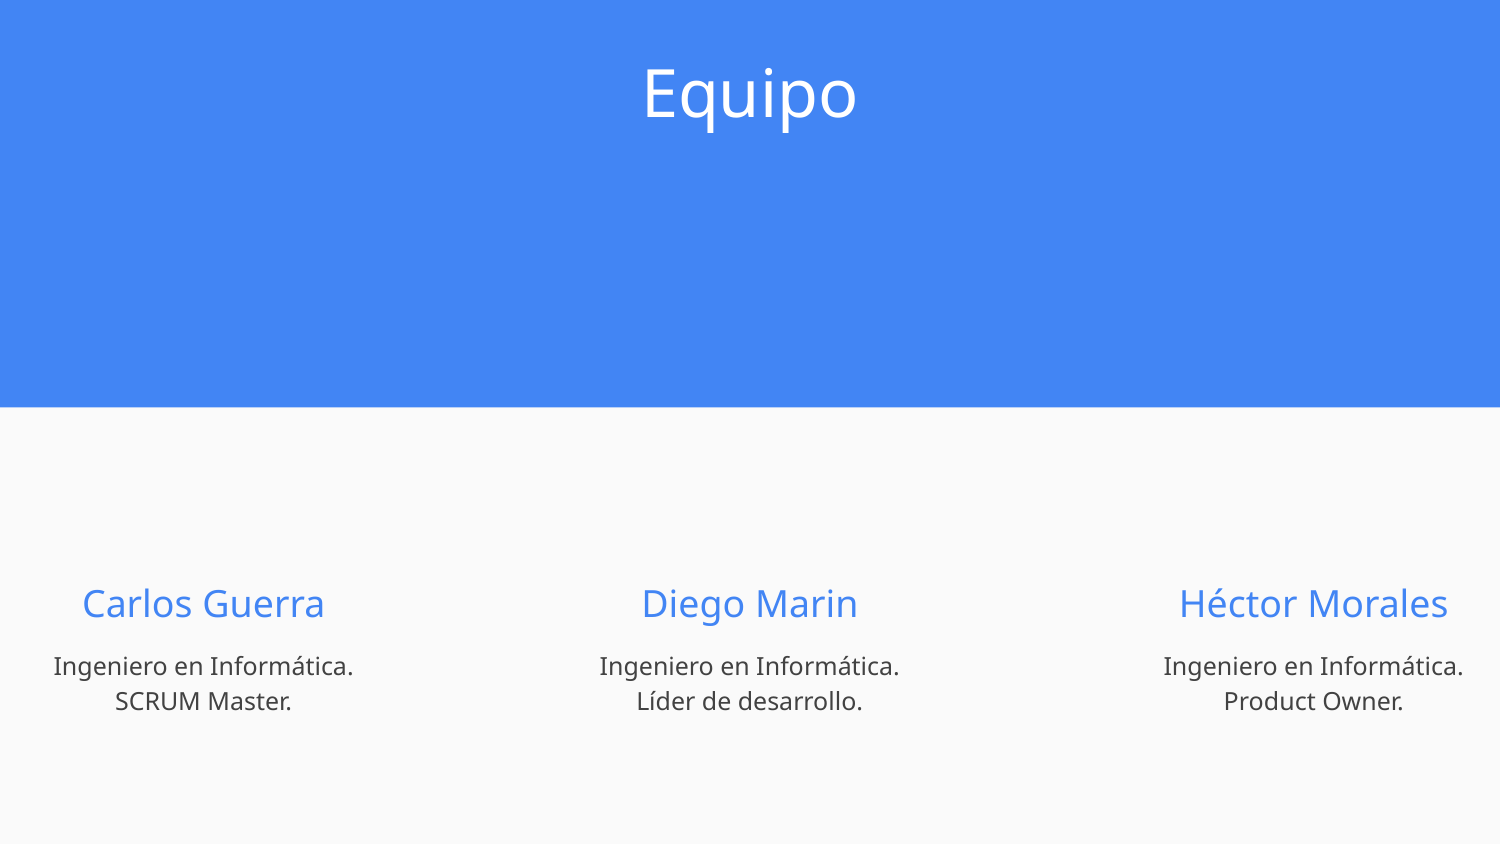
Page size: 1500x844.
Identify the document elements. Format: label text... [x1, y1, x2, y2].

title Equipo [51, 36, 1449, 203]
list Ingeniero en Informática. Product Owner. [1148, 631, 1480, 821]
list Ingeniero en Informática. SCRUM Master. [38, 631, 370, 821]
title Héctor Morales [1148, 545, 1480, 631]
text_box [0, 0, 1500, 408]
list Ingeniero en Informática. Líder de desarrollo. [584, 631, 916, 821]
title Carlos Guerra [38, 545, 370, 631]
title Diego Marin [584, 545, 916, 631]
